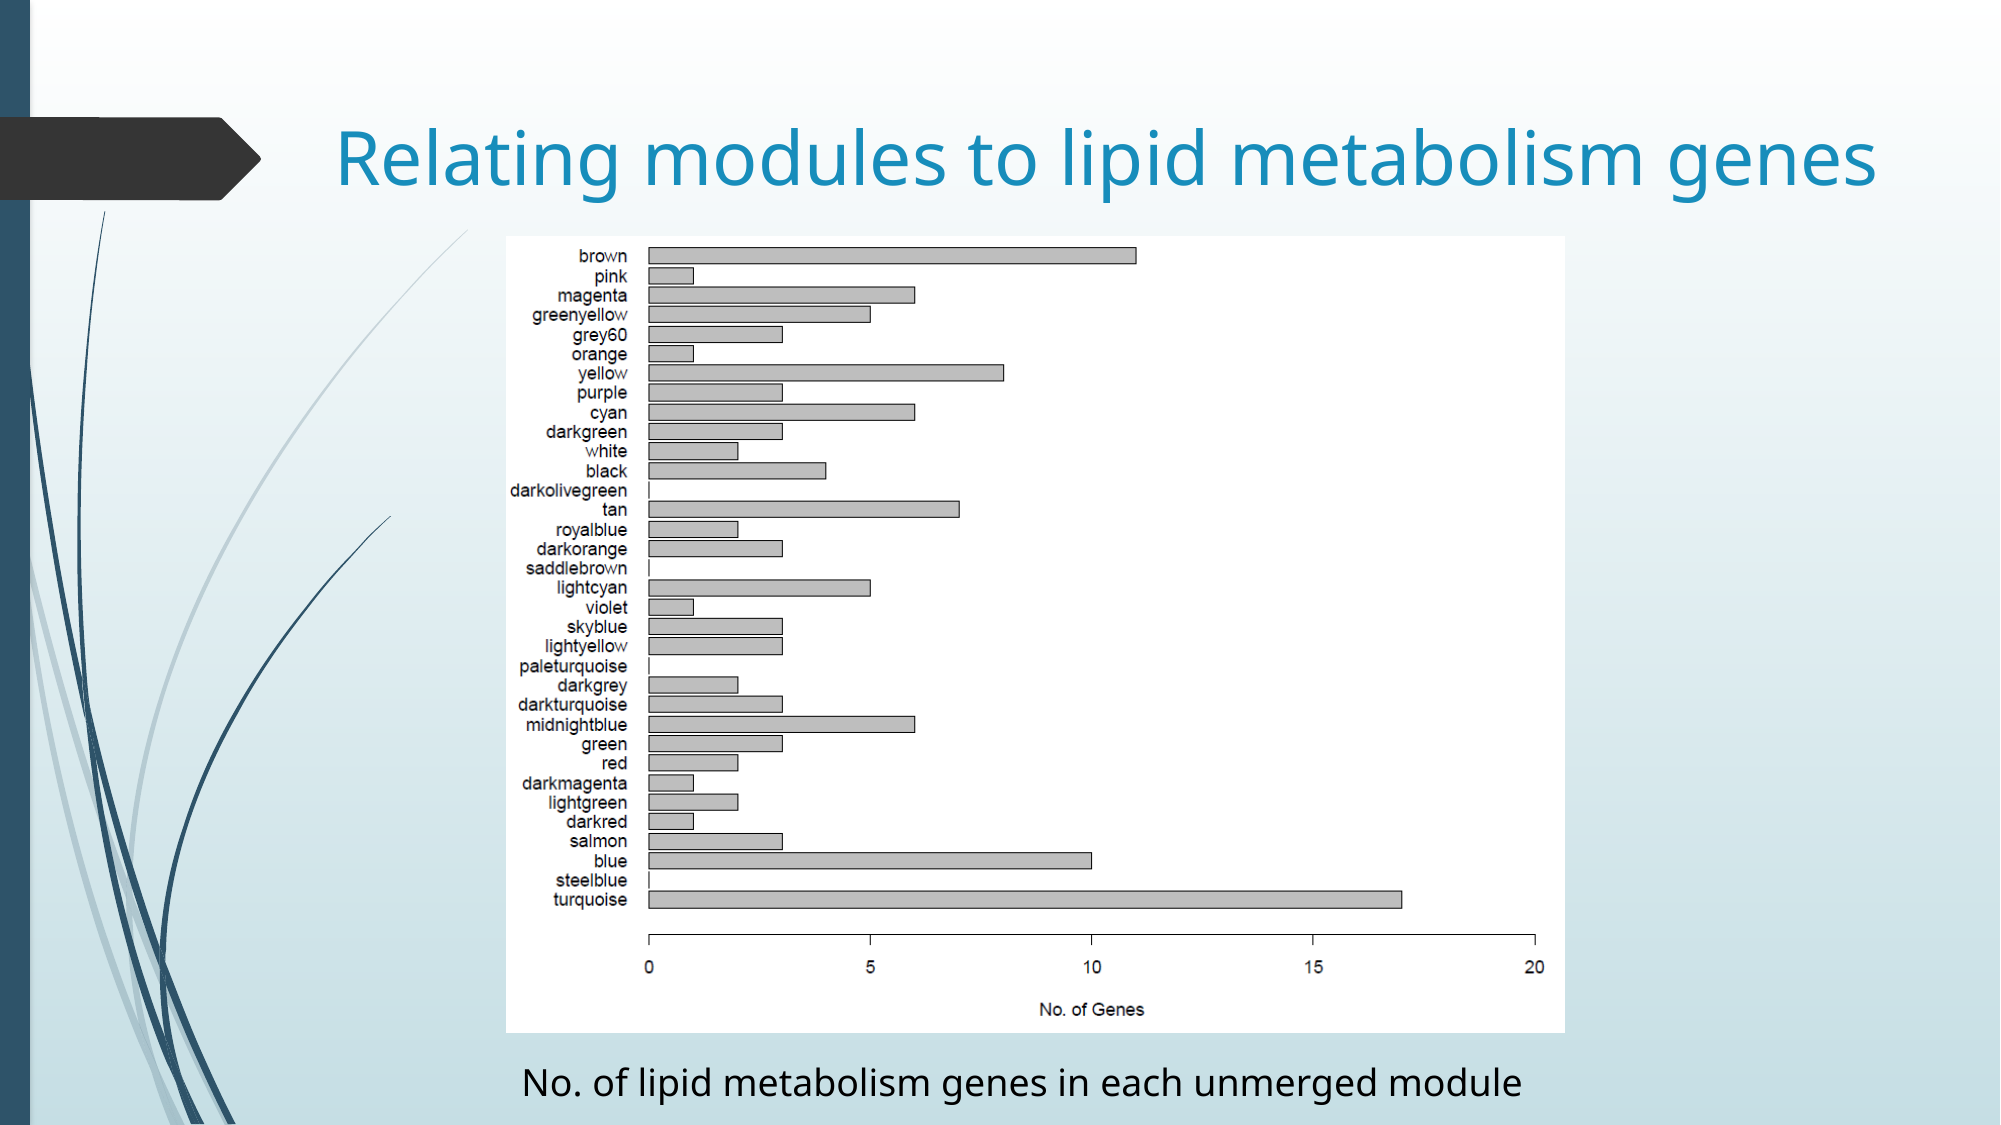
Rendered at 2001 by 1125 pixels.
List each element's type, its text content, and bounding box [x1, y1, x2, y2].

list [506, 236, 1565, 1034]
text_box No. of lipid metabolism genes in each unmerged module [506, 1051, 1585, 1112]
title Relating modules to lipid metabolism genes [319, 102, 1938, 313]
